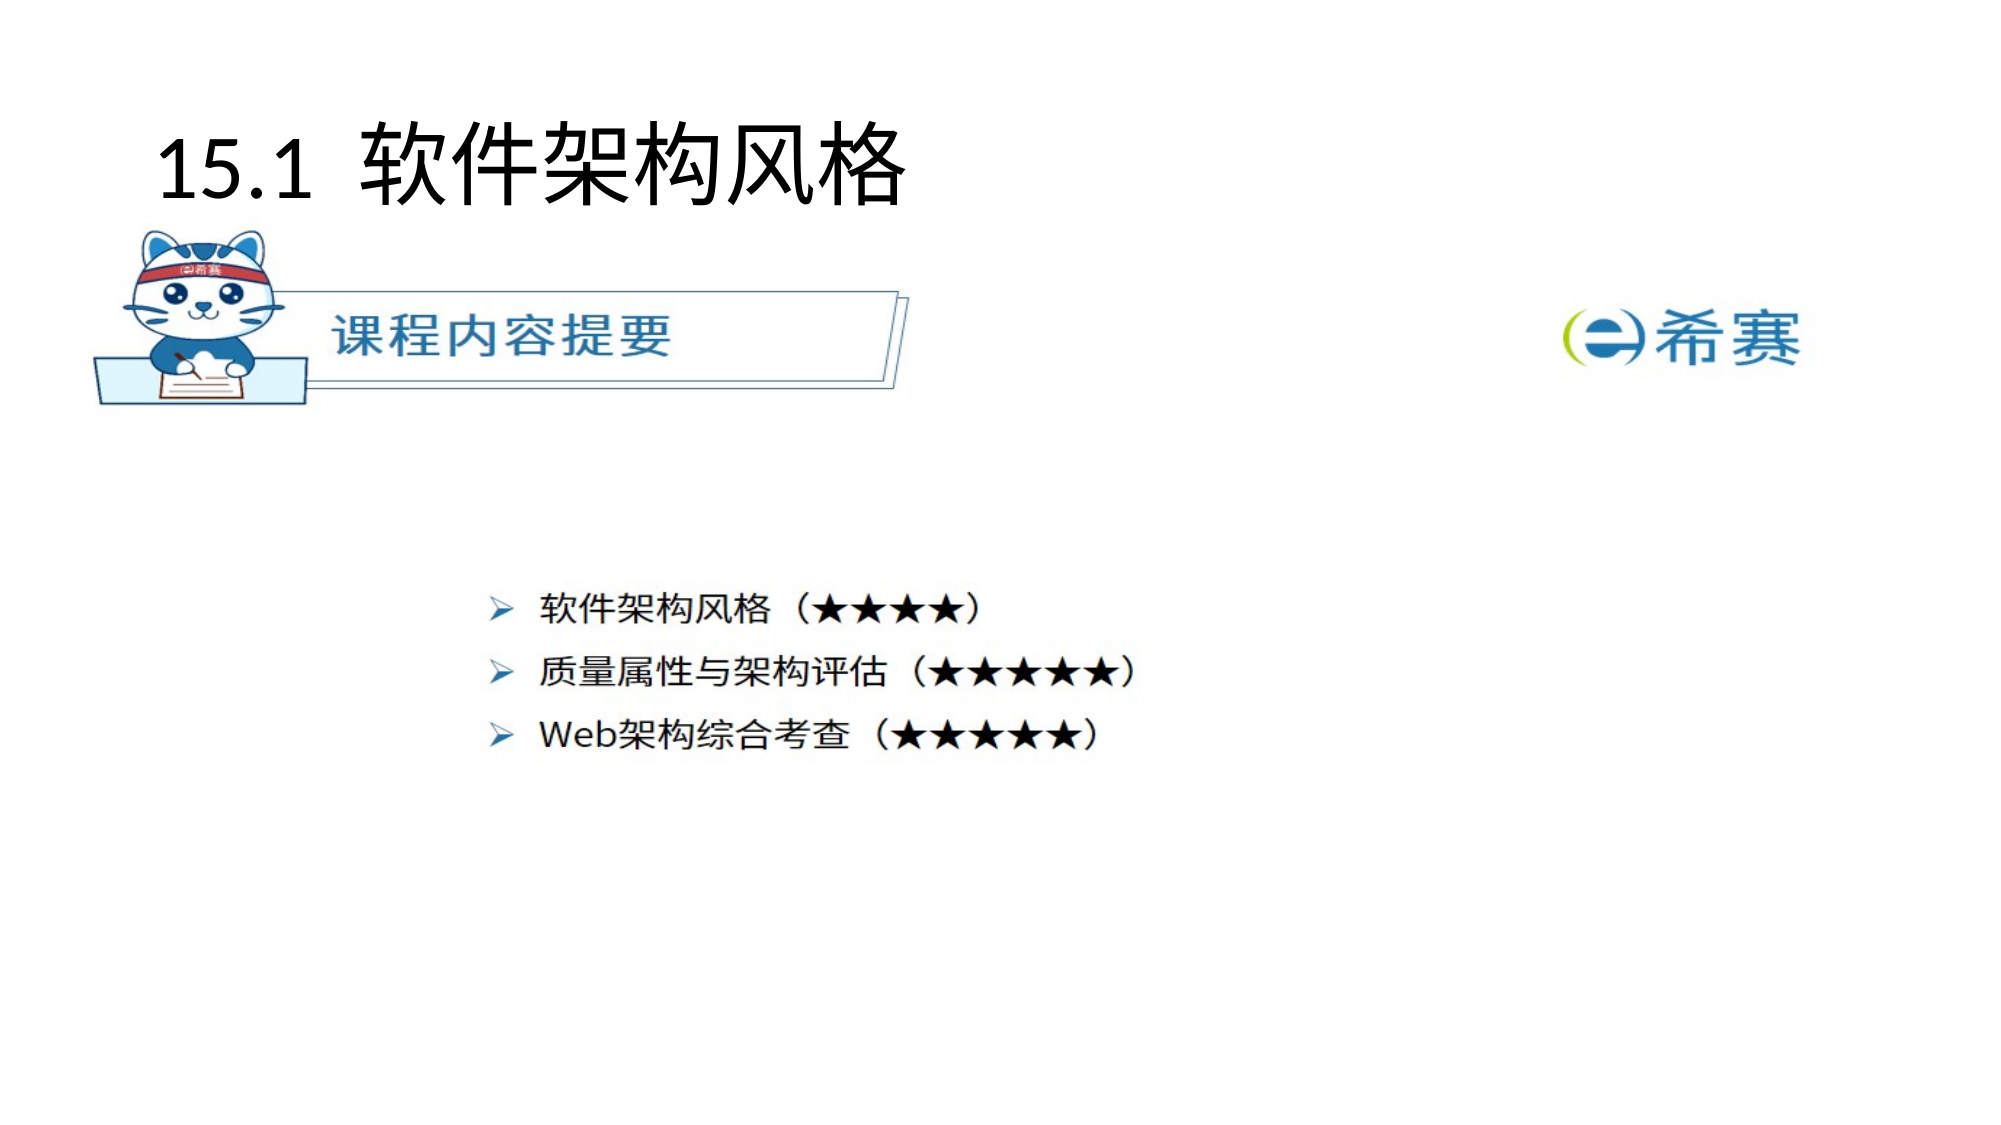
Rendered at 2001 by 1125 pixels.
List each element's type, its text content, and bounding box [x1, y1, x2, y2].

title 15.1 软件架构风格 [137, 59, 1863, 218]
picture [2, 218, 1863, 1125]
